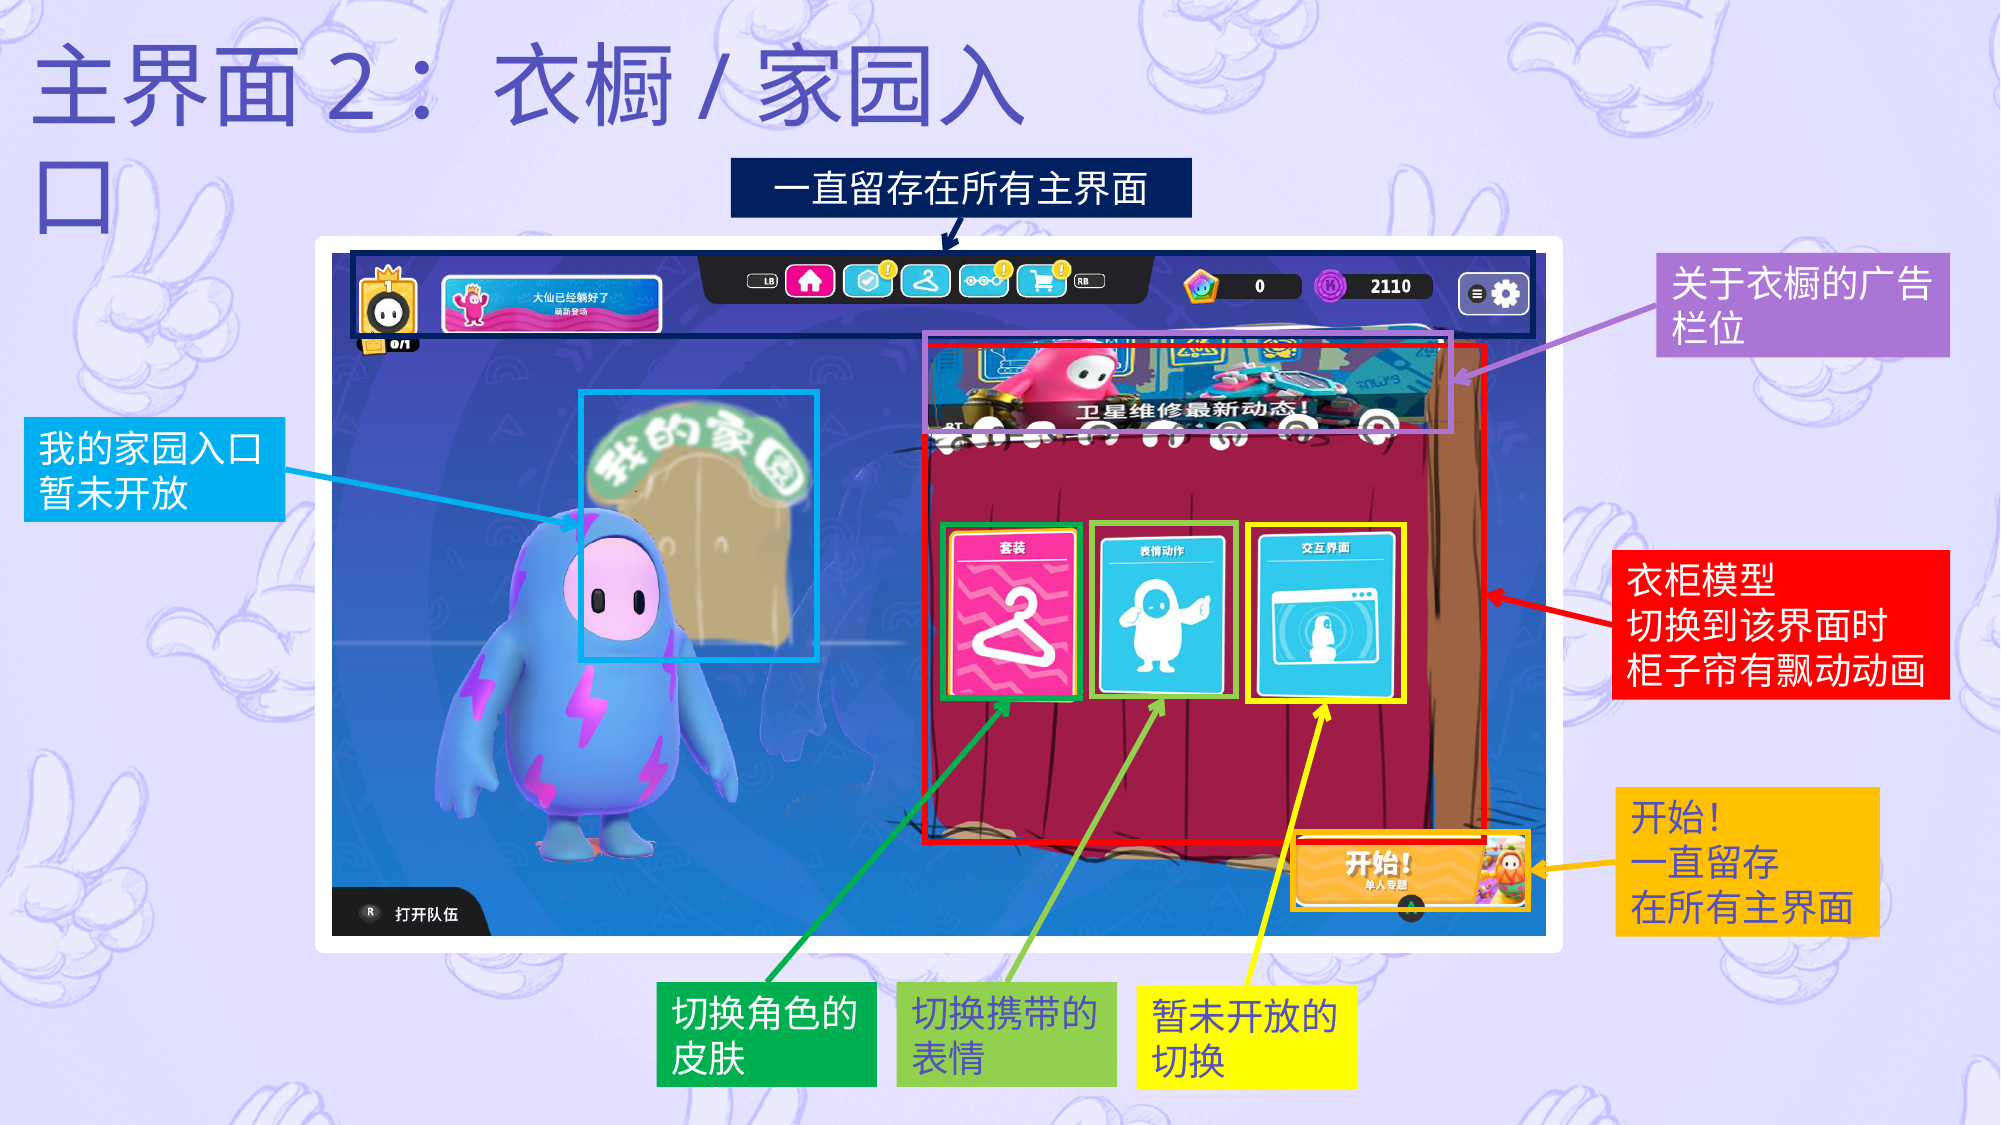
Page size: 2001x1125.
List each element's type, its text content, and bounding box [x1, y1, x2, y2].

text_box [1247, 701, 1327, 986]
text_box 暂未开放的切换 [1136, 985, 1358, 1090]
picture [0, 0, 2001, 1125]
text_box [766, 698, 1012, 983]
text_box 主界面2：衣橱/家园入口 [13, 20, 1129, 256]
text_box 关于衣橱的广告栏位 [1656, 252, 1951, 358]
text_box 一直留存在所有主界面 [730, 157, 1192, 218]
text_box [1484, 593, 1613, 626]
text_box 切换携带的表情 [896, 983, 1118, 1087]
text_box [285, 470, 581, 527]
text_box 切换角色的皮肤 [656, 982, 877, 1087]
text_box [942, 218, 962, 253]
text_box 我的家园入口 暂未开放 [24, 417, 286, 522]
text_box 衣柜模型 切换到该界面时 柜子帘有飘动动画 [1612, 550, 1951, 700]
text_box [1006, 696, 1165, 983]
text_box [1528, 862, 1616, 872]
text_box 开始！ 一直留存 在所有主界面 [1615, 787, 1880, 937]
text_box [1451, 305, 1657, 383]
